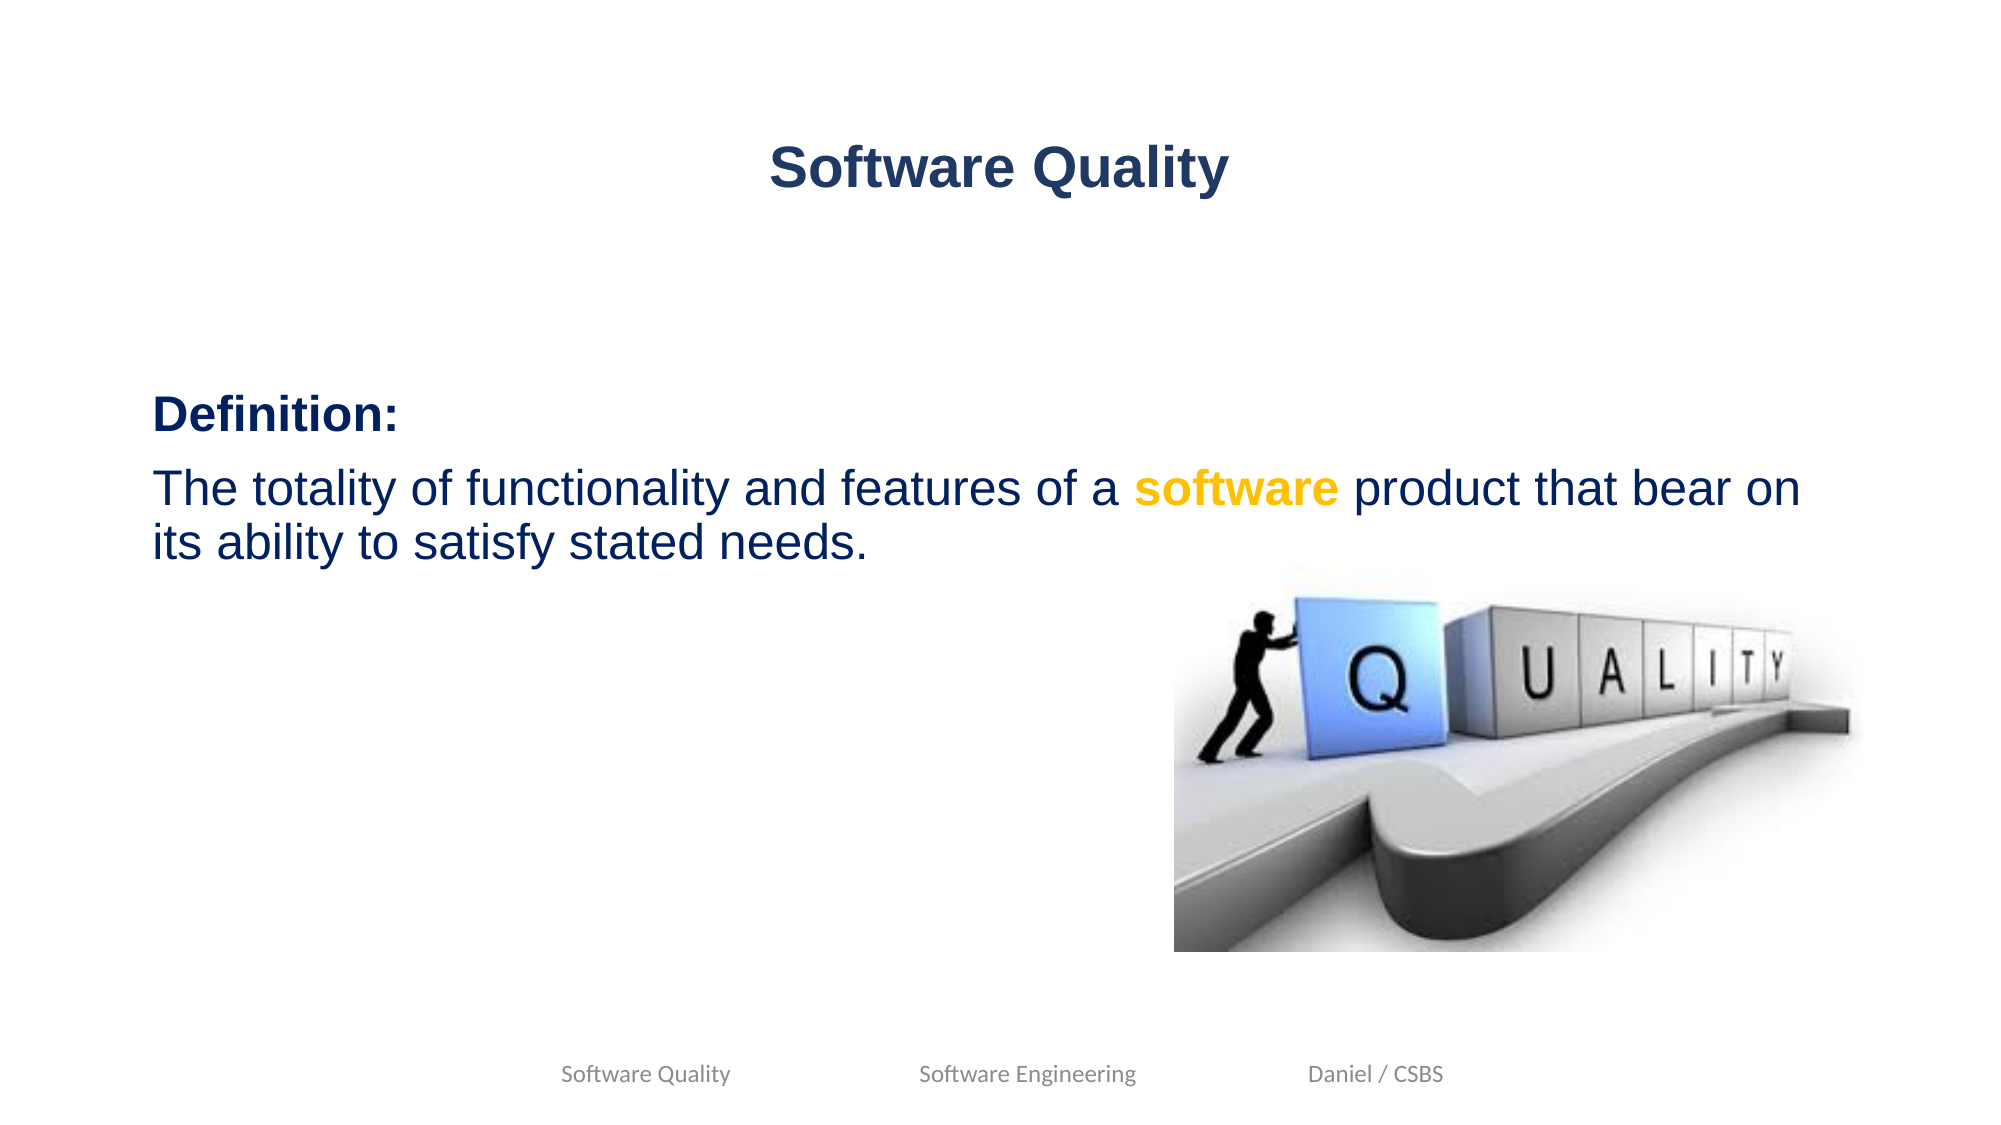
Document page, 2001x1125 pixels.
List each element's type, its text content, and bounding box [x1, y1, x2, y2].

list Definition: The totality of functionality and features of a software product that bear on its ability to satisfy stated needs. [137, 299, 1863, 1014]
footer Software Quality Software Engineering Daniel / CSBS [160, 1042, 1848, 1103]
picture [1174, 566, 1863, 952]
title Software Quality [137, 59, 1863, 278]
